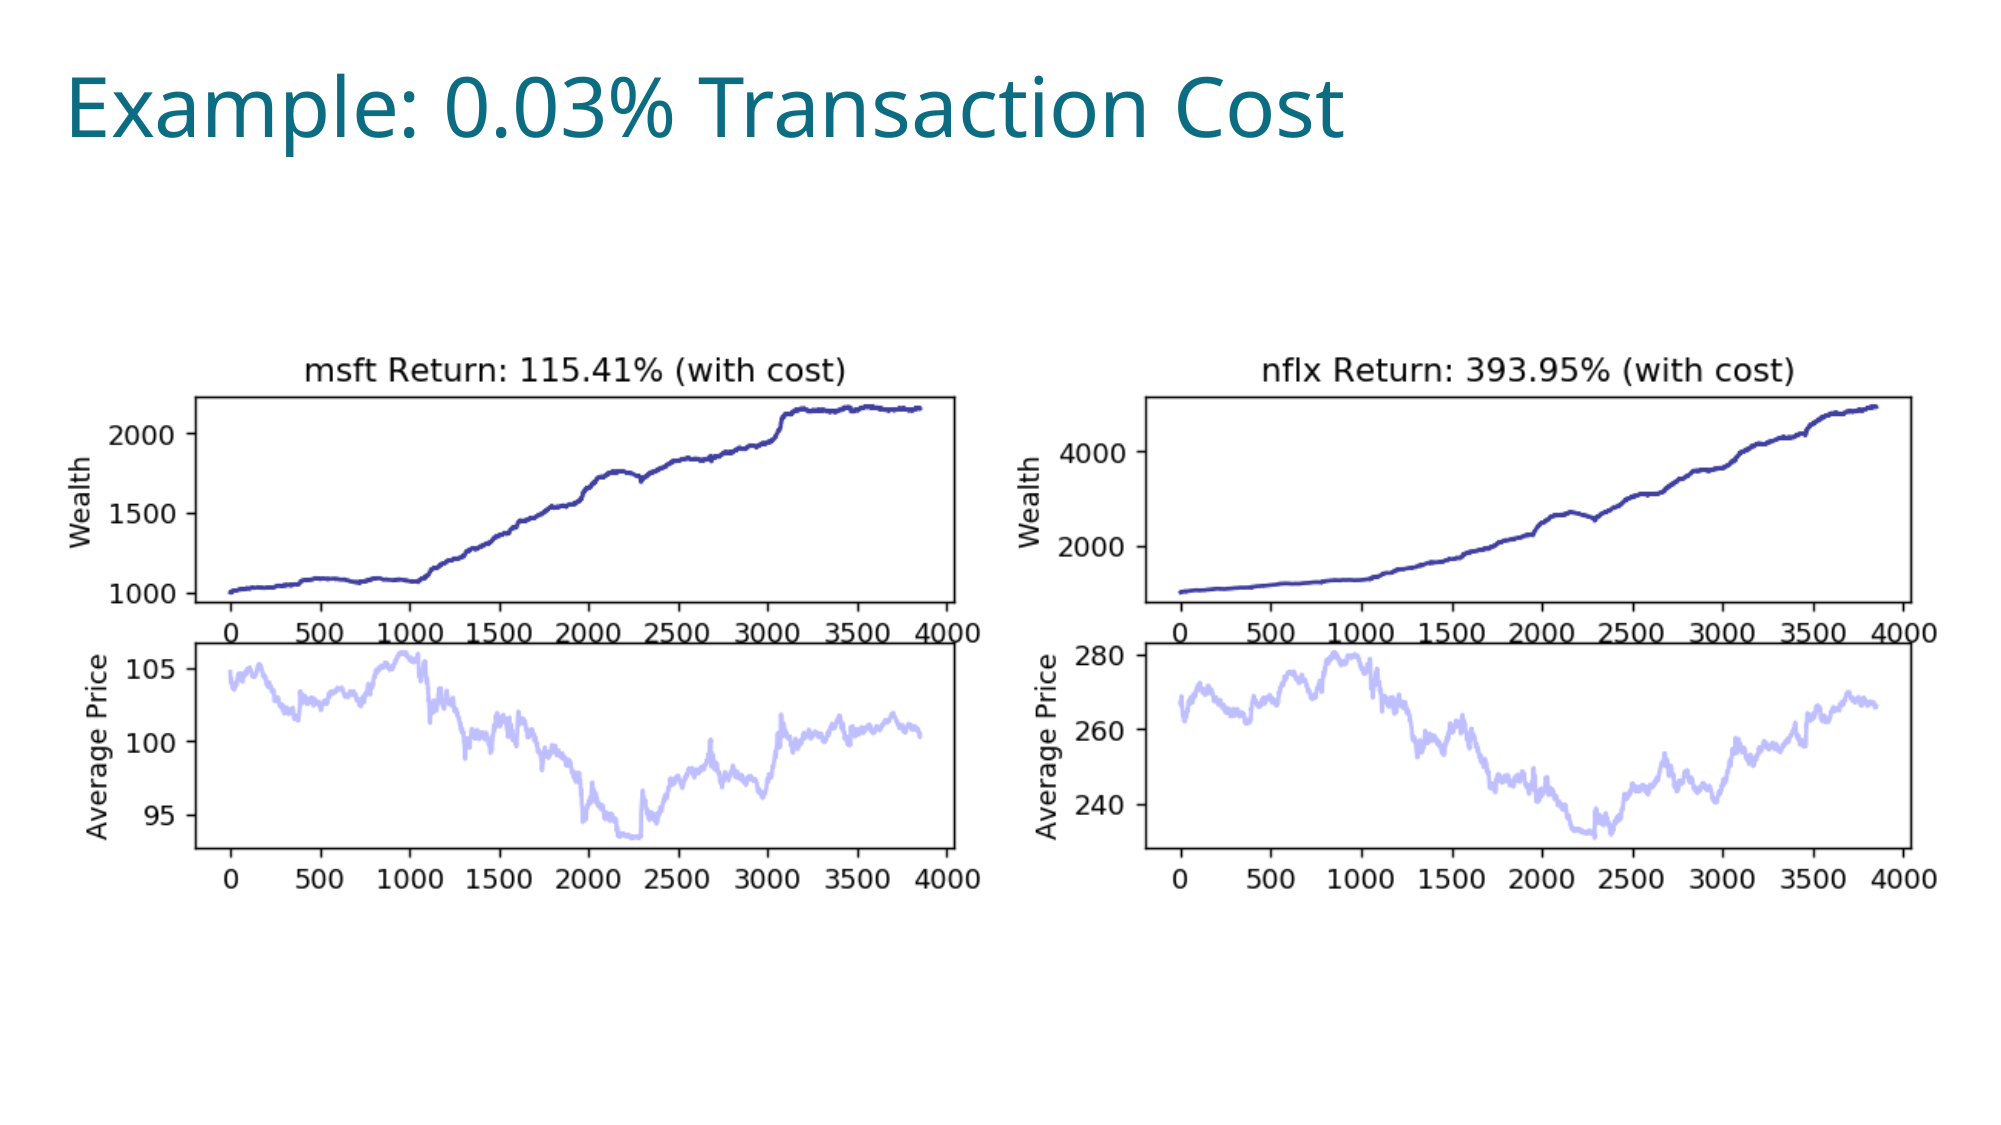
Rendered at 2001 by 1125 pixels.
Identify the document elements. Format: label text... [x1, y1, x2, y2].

text_box Example: 0.03% Transaction Cost [49, 58, 1940, 163]
picture [49, 338, 1957, 914]
